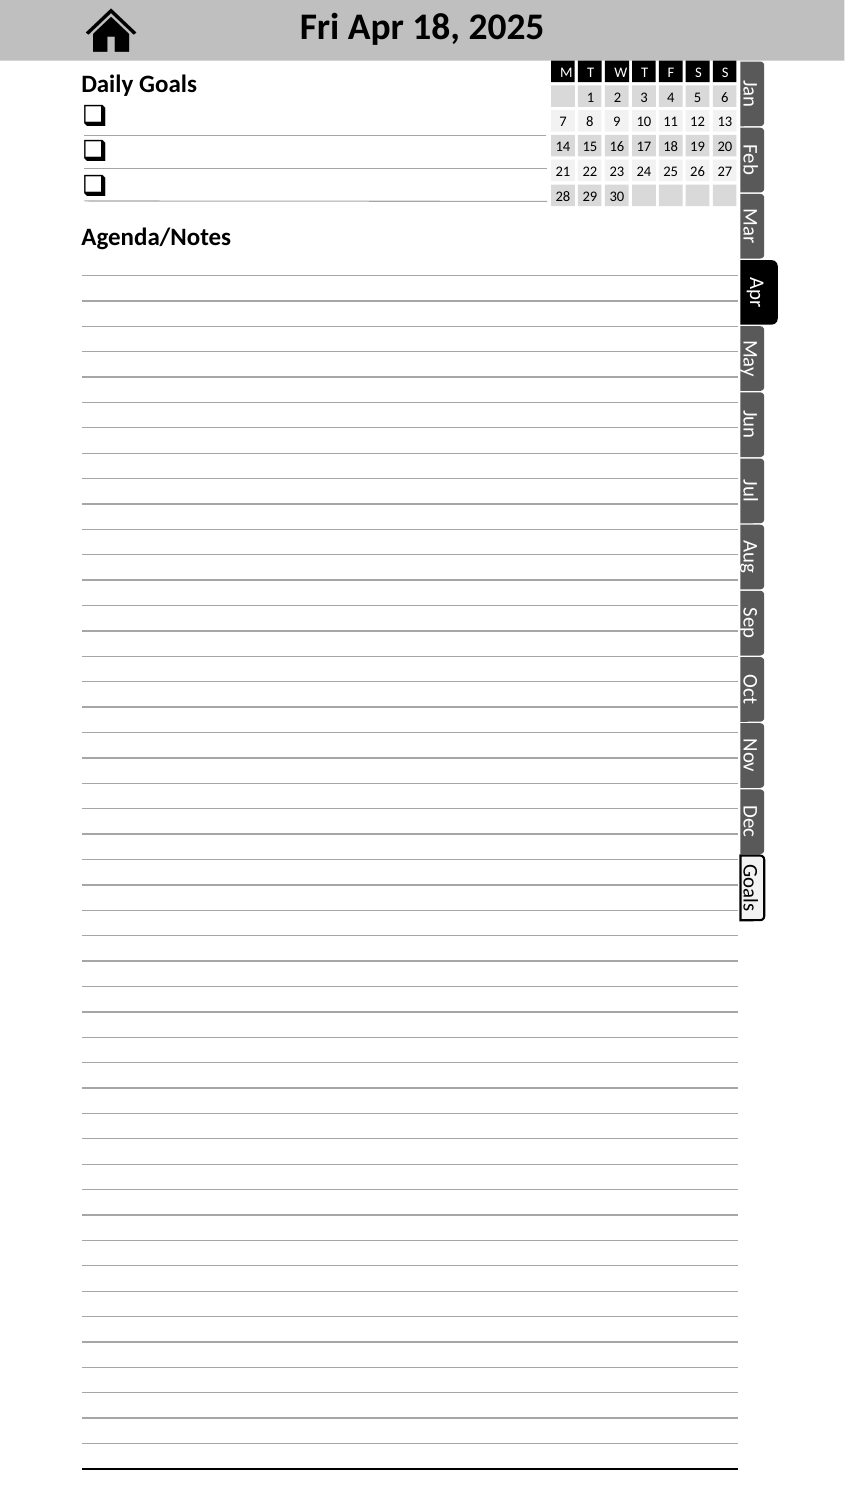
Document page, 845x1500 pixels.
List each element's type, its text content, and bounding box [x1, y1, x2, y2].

list Fri Apr 18, 2025 [190, 0, 655, 61]
picture [82, 1, 140, 59]
